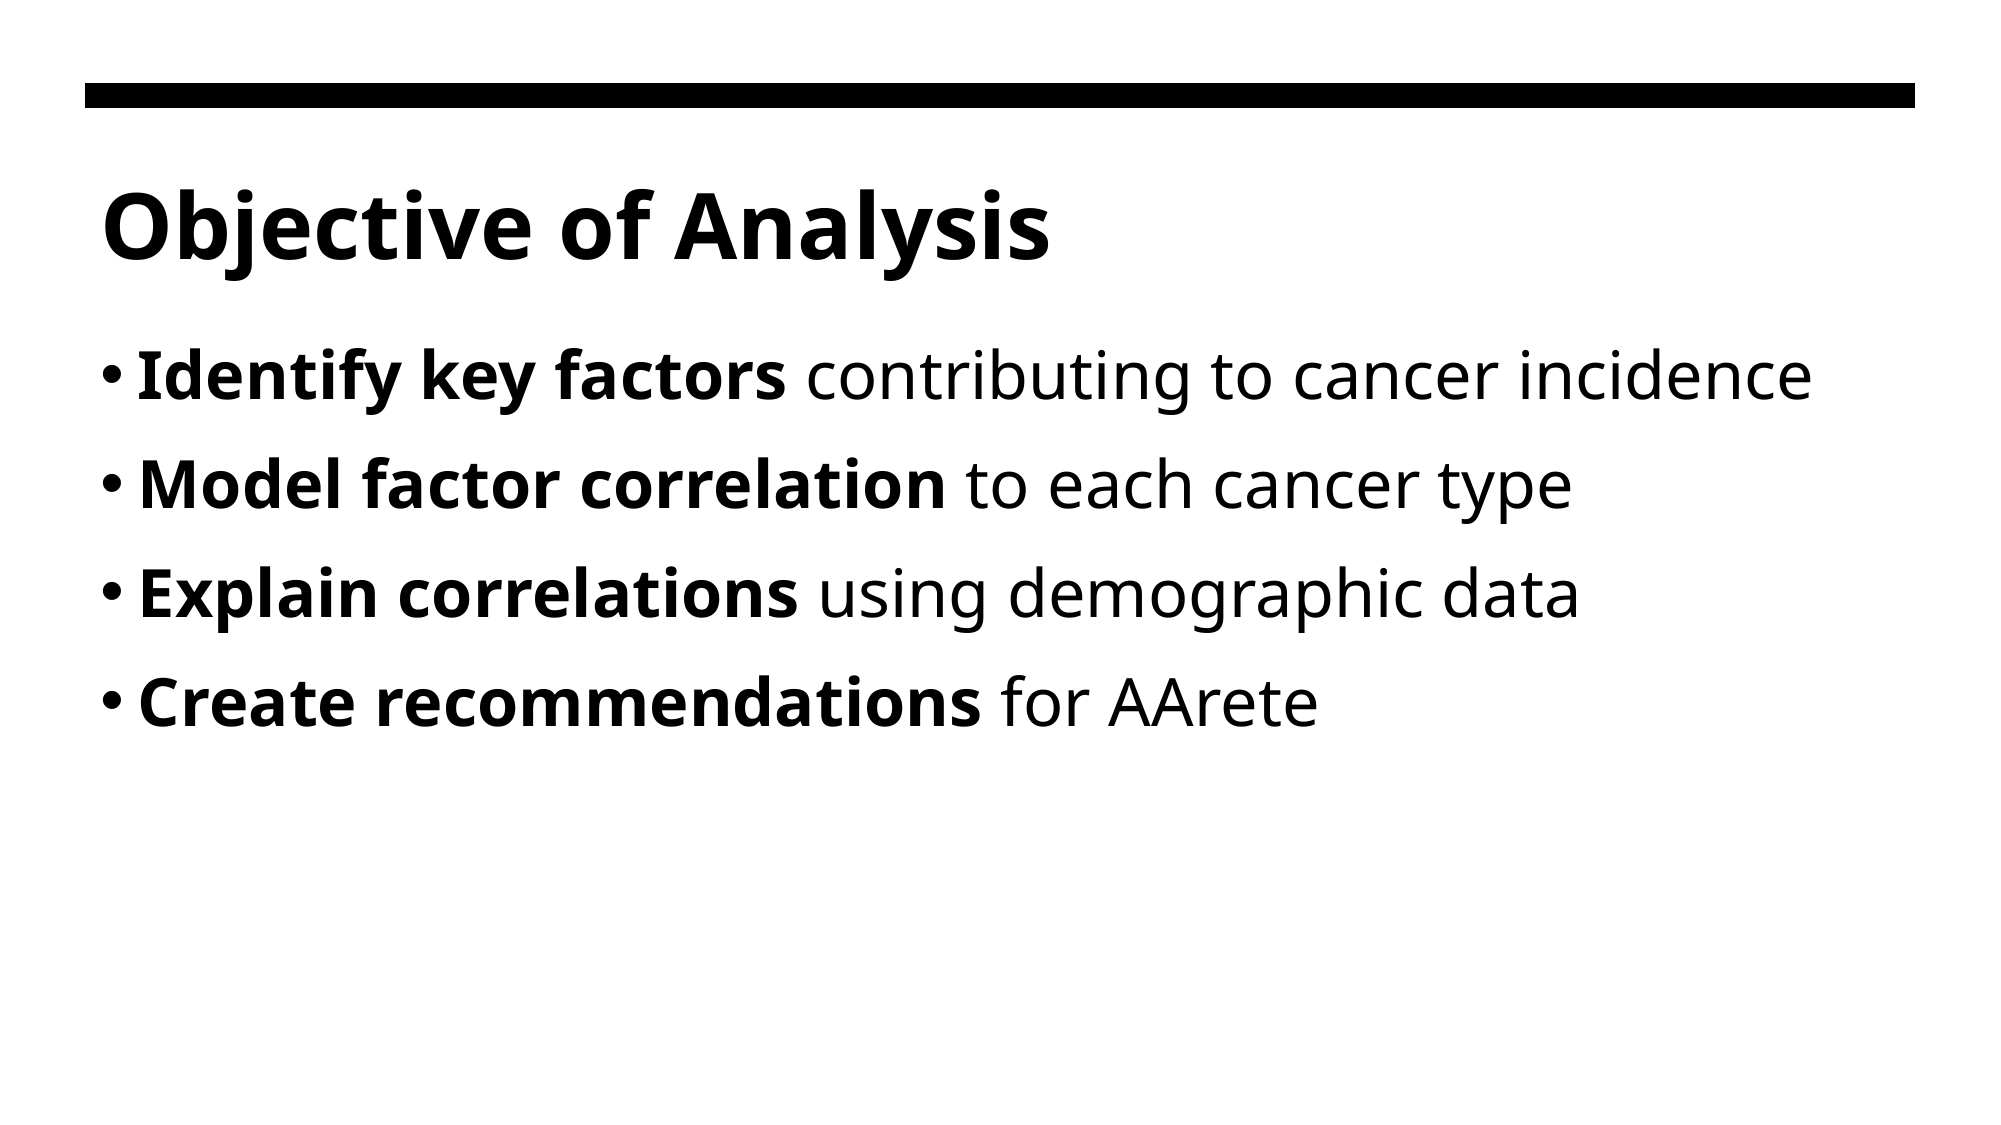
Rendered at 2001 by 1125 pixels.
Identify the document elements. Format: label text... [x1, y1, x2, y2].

title Objective of Analysis [85, 160, 1916, 317]
list Identify key factors contributing to cancer incidence Model factor correlation to each cancer type Explain correlations using demographic data Create recommendations for AArete [85, 317, 1916, 936]
